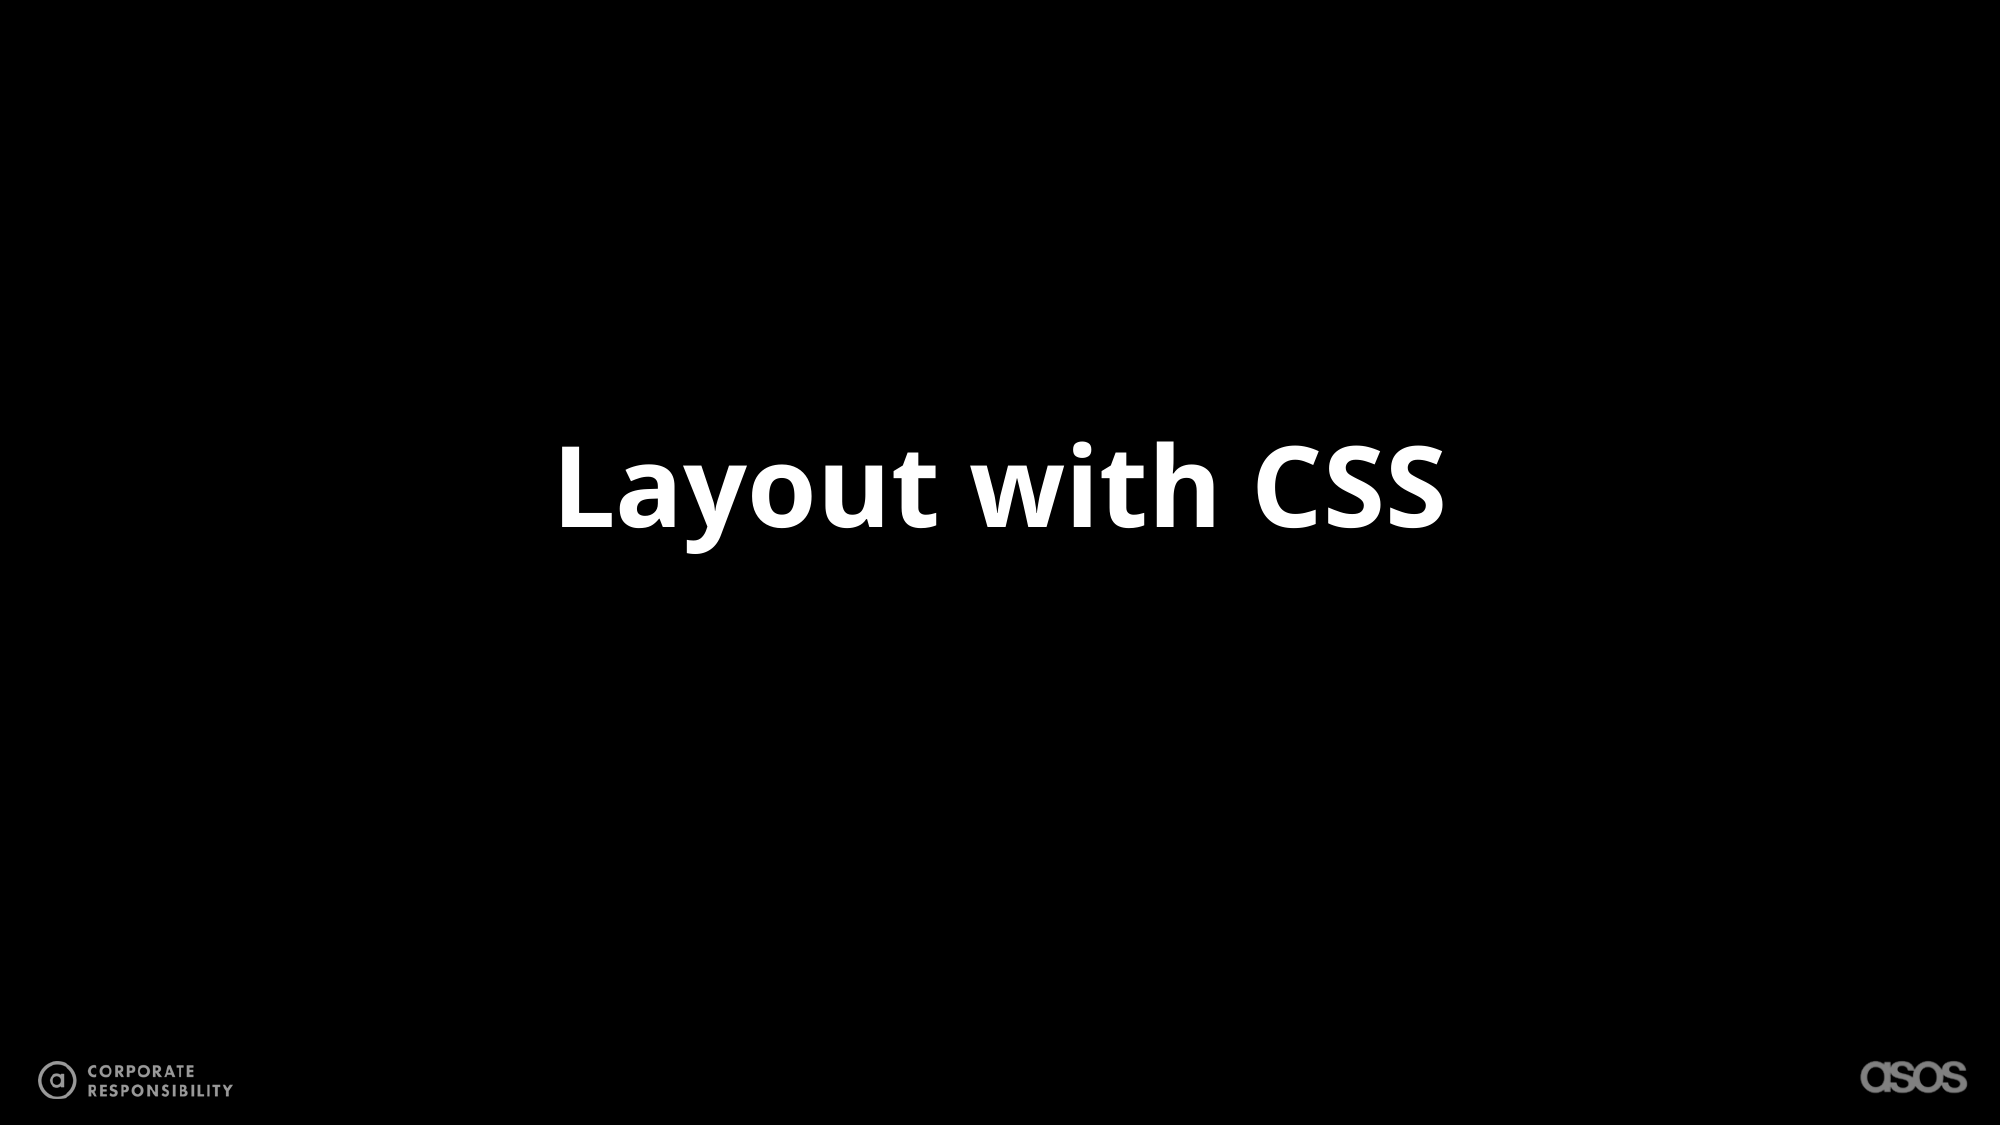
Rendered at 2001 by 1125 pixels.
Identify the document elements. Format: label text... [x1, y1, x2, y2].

list Layout with CSS [77, 410, 1923, 731]
picture [38, 1057, 1971, 1099]
